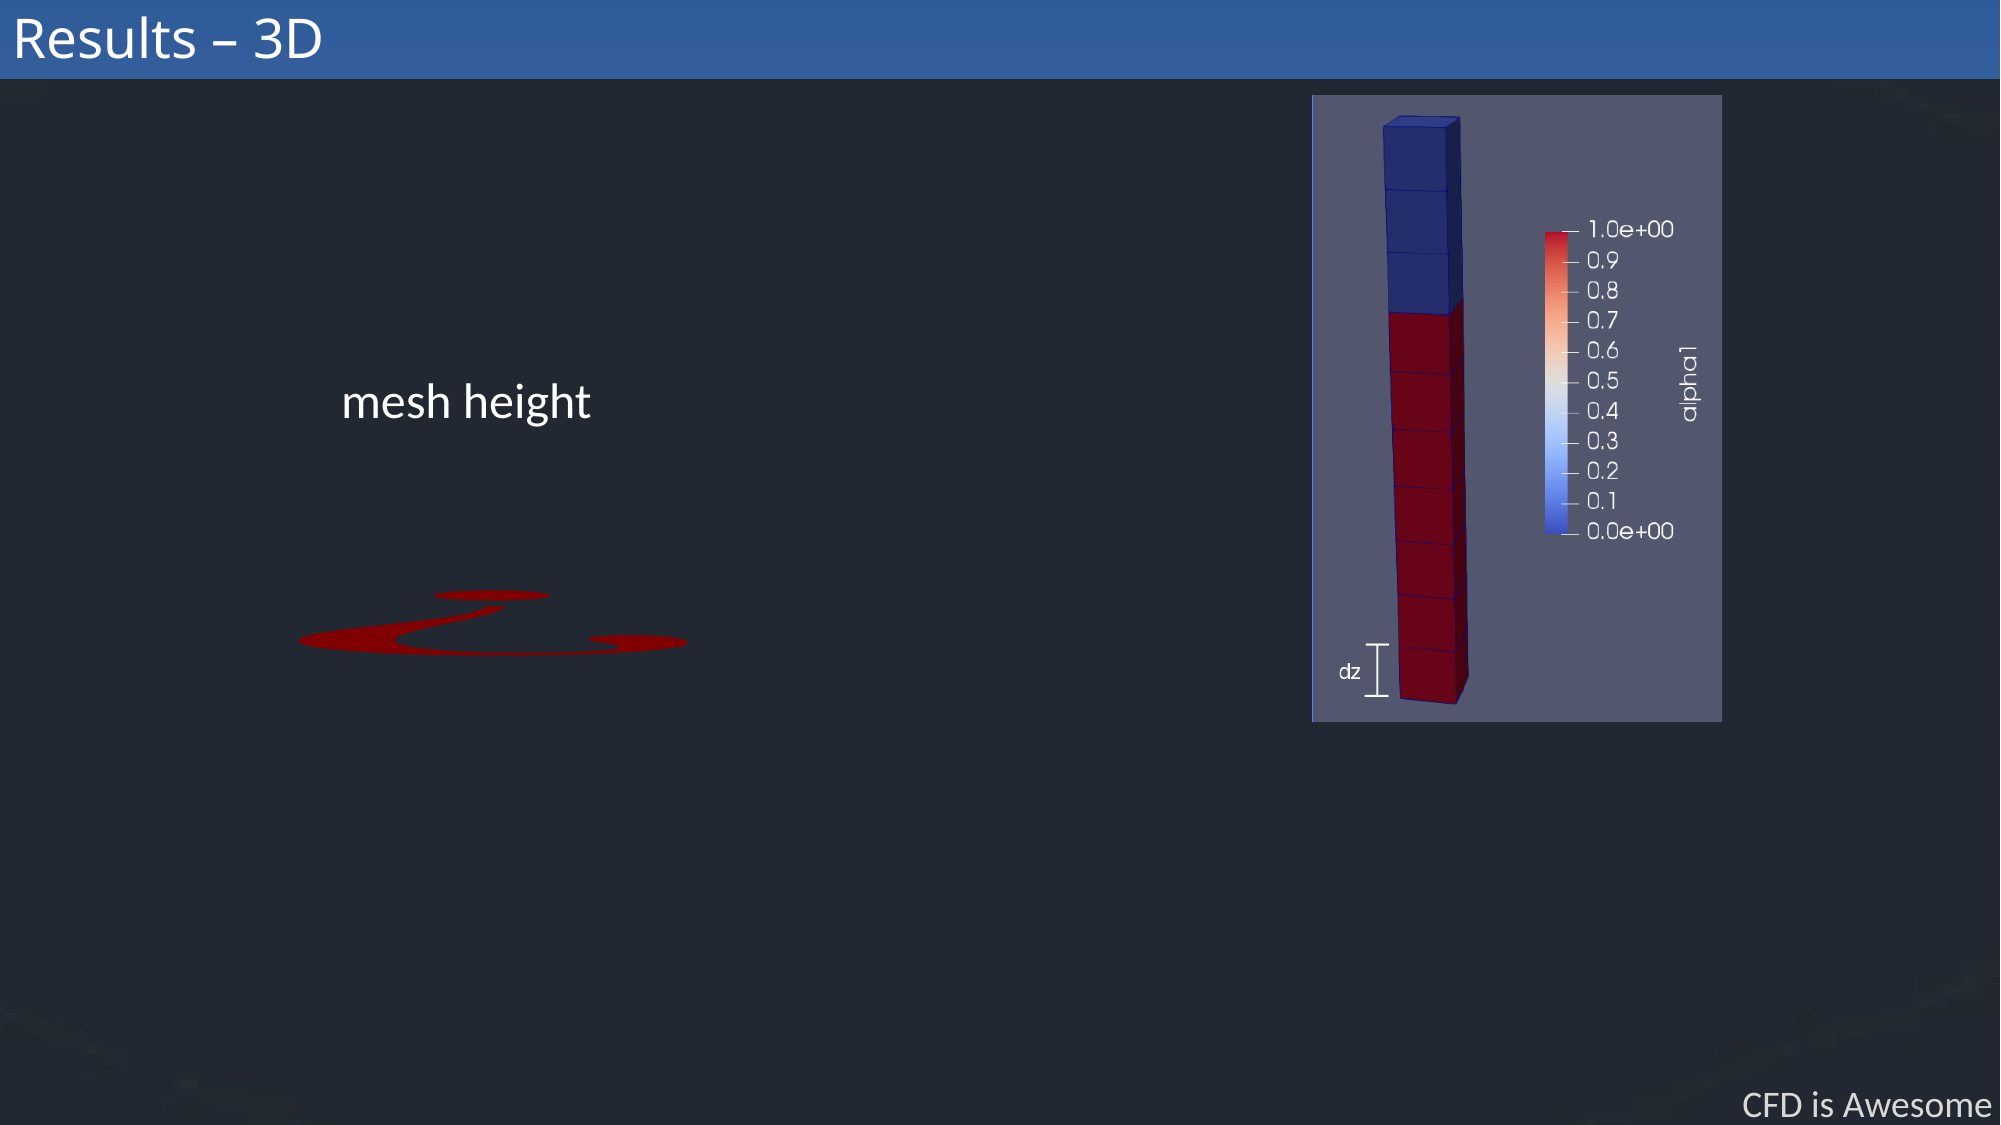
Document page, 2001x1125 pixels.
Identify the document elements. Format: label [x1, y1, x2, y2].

picture [0, 79, 2000, 1125]
list [0, 0, 2000, 79]
